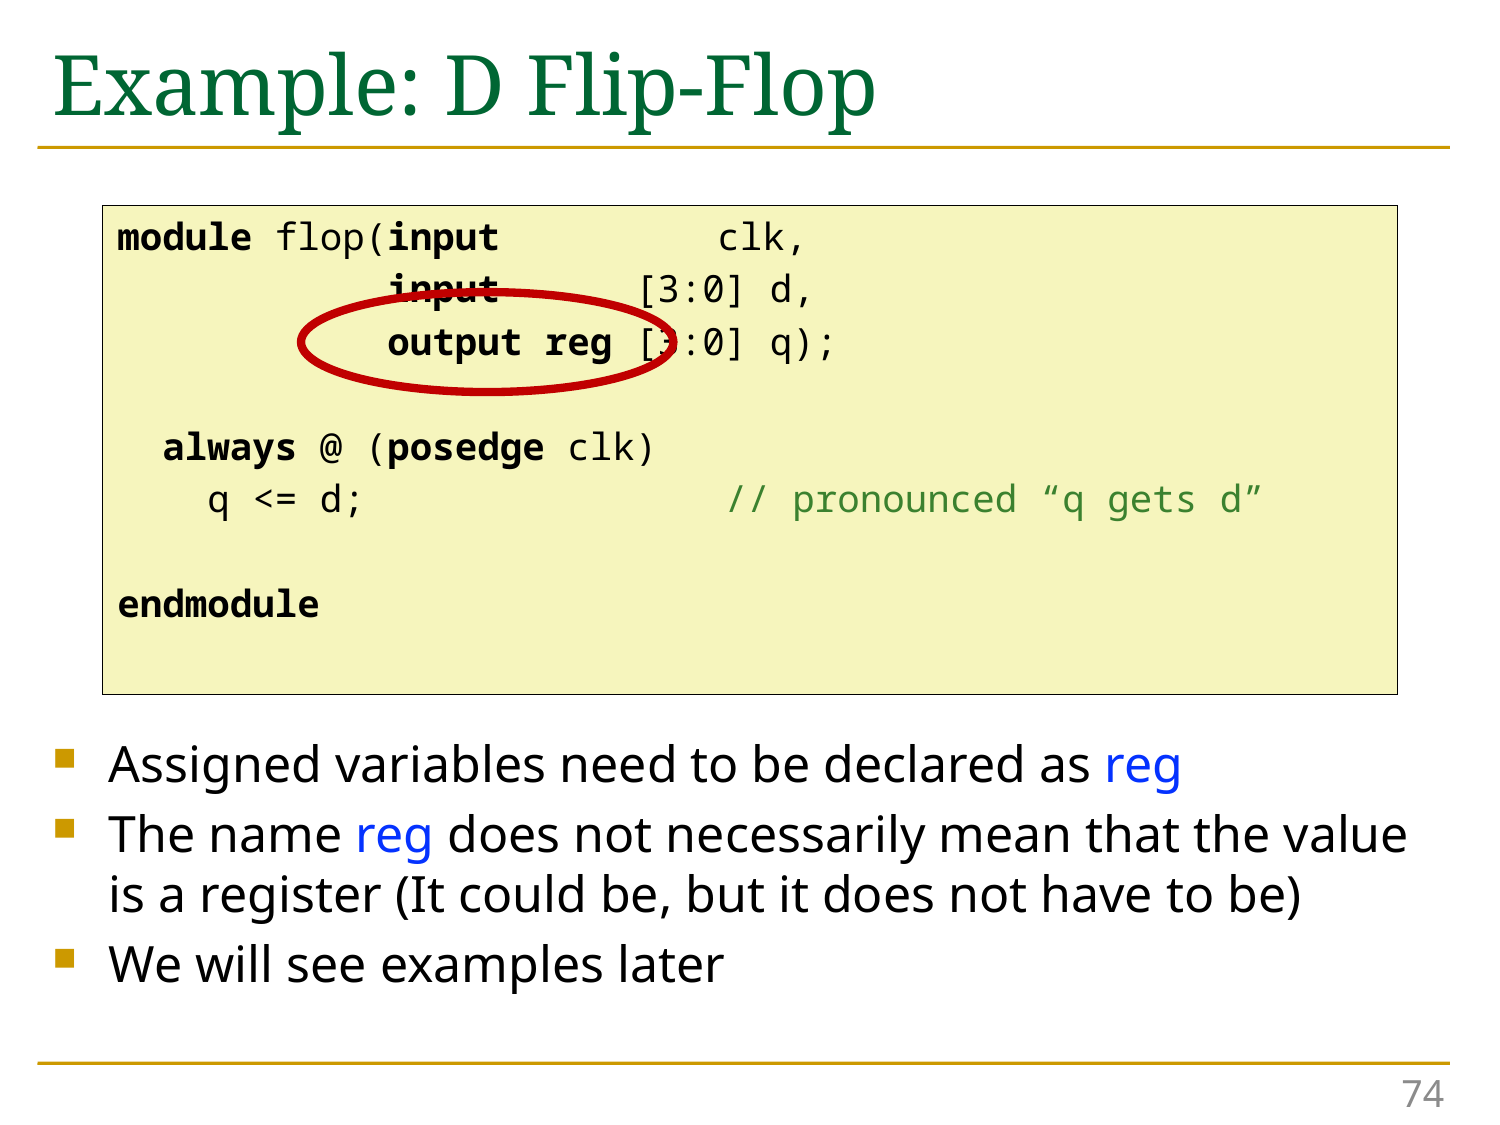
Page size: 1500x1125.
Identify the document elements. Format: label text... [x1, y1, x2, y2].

text_box Assigned variables need to be declared as reg The name reg does not necessarily mean that the value is a register (It could be, but it does not have to be) We will see examples later [37, 725, 1450, 1016]
list module flop(input clk, input [3:0] d, output reg [3:0] q); always @ (posedge clk) q <= d; // pronounced “q gets d” endmodule [102, 205, 1398, 695]
slide_number 74 [1121, 1066, 1460, 1125]
title Example: D Flip-Flop [37, 24, 1450, 200]
text_box [298, 289, 676, 395]
